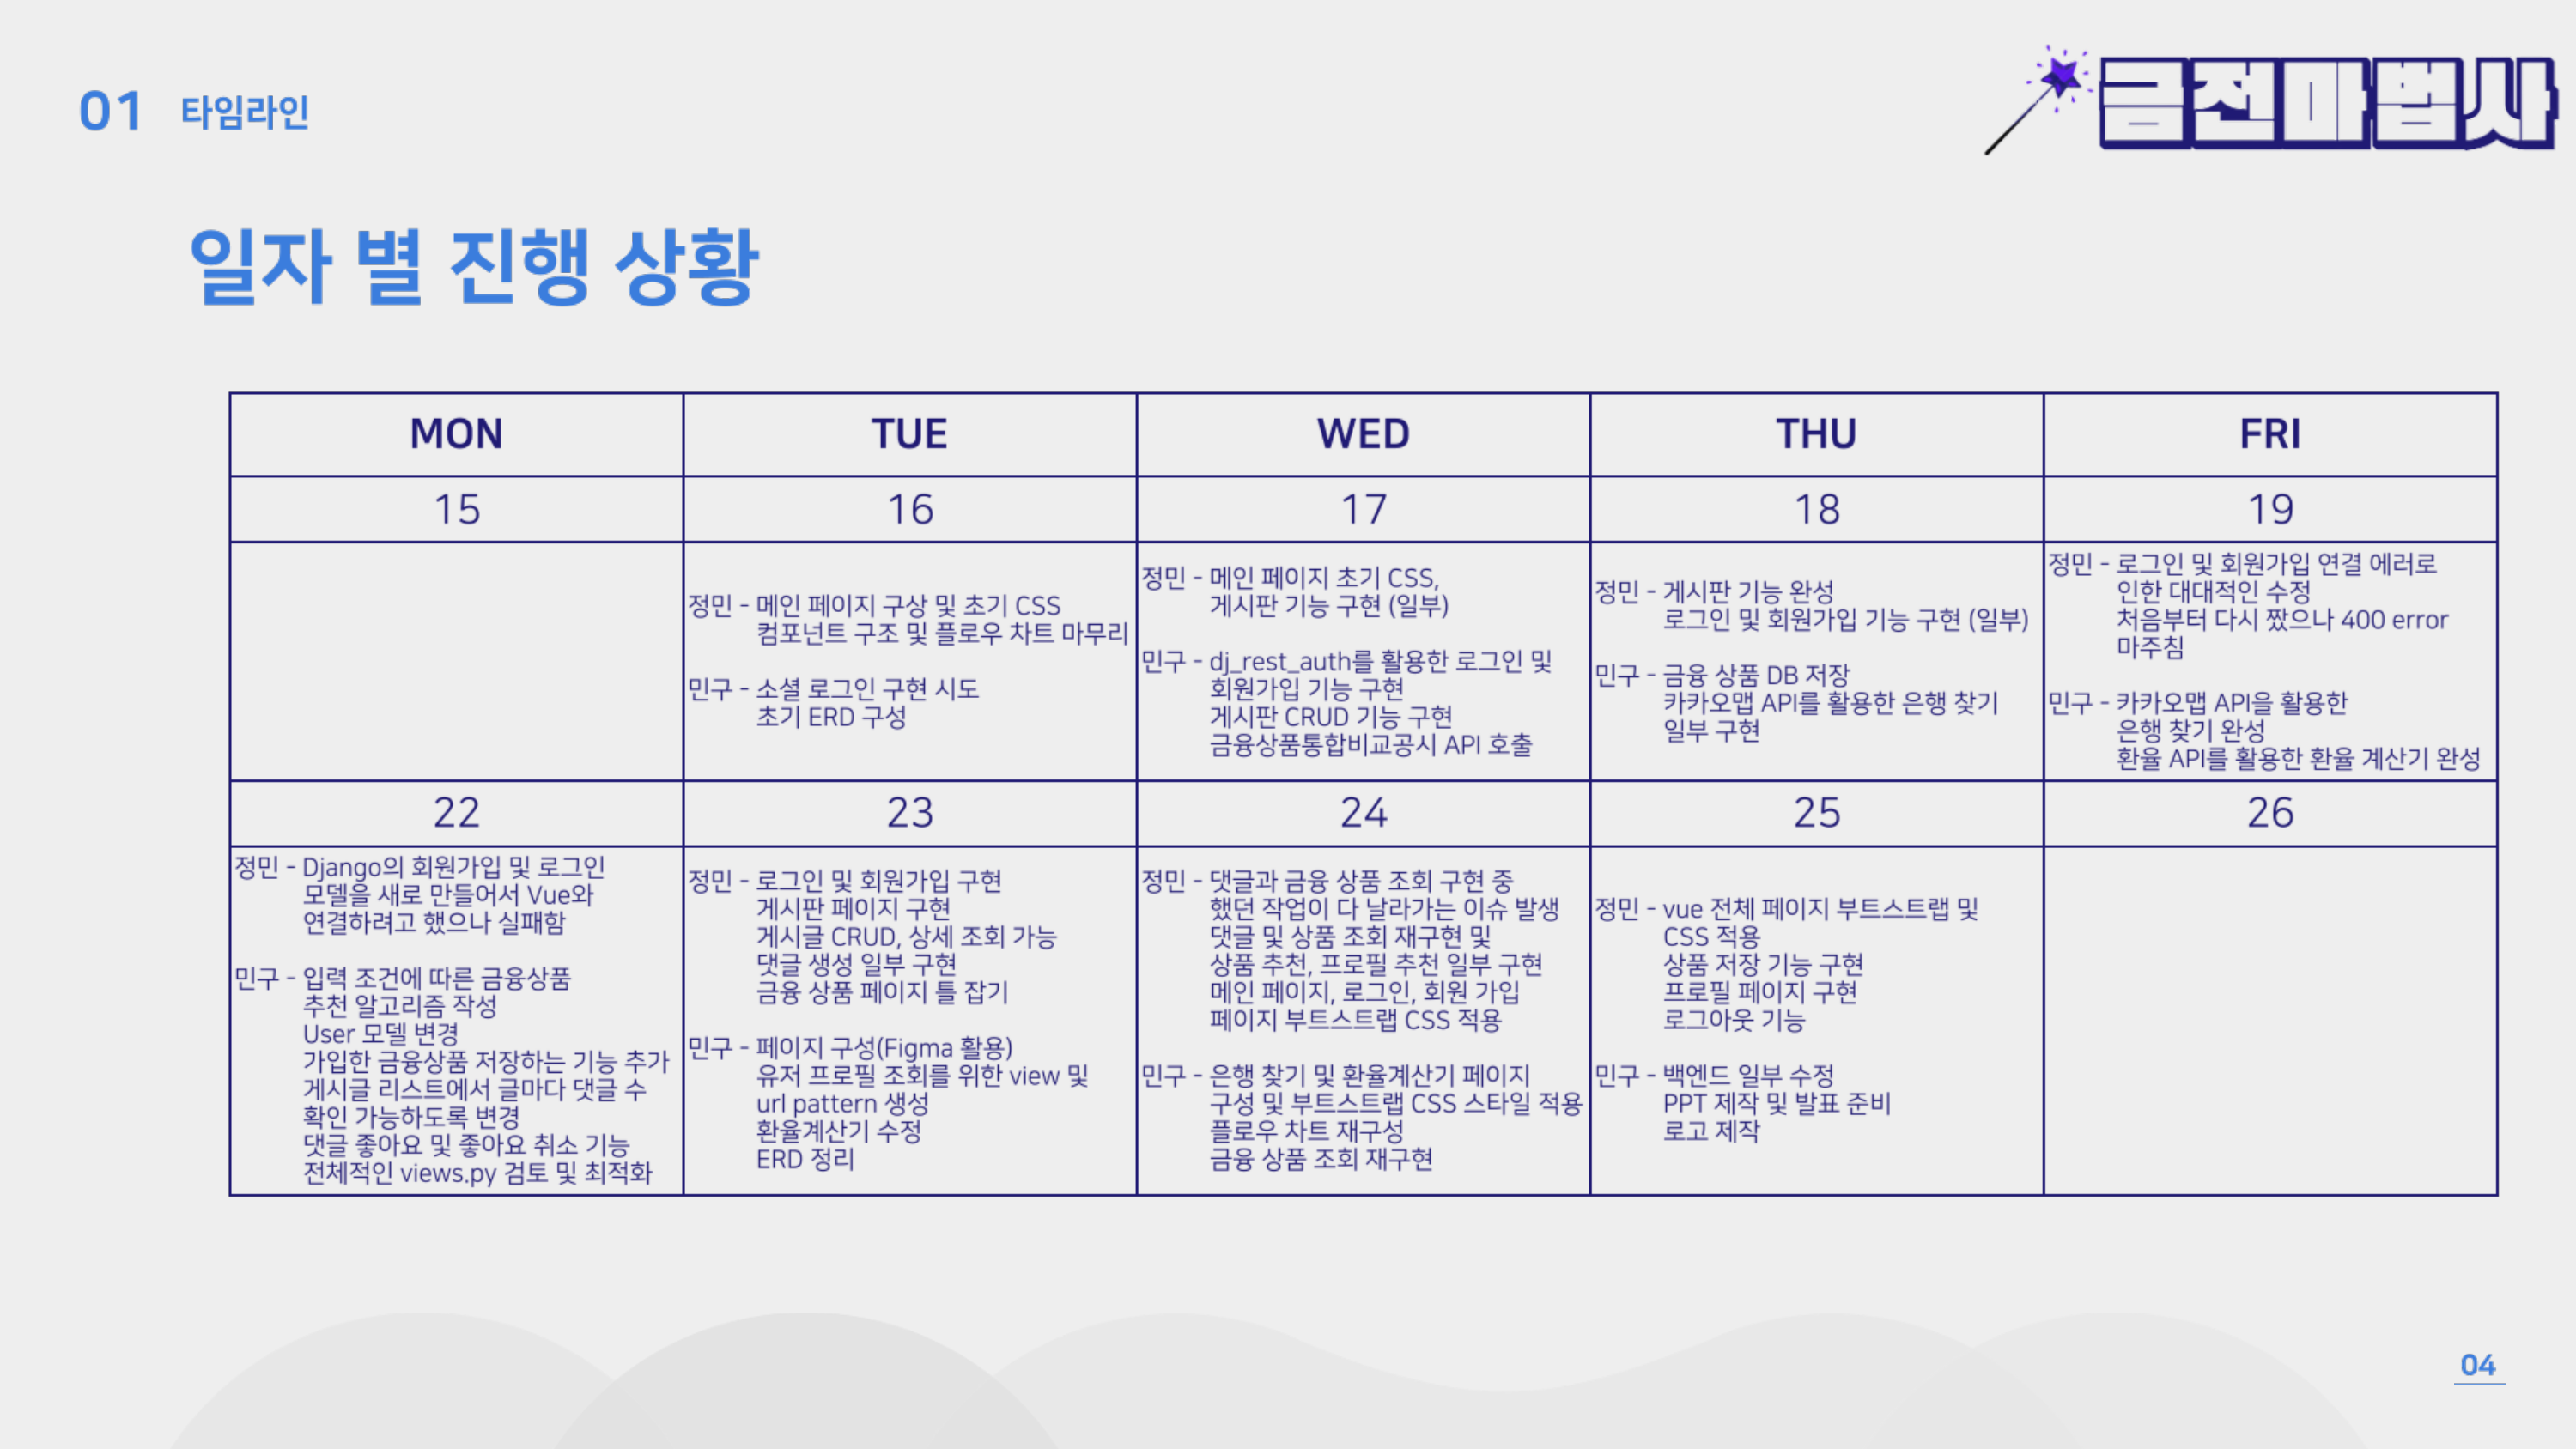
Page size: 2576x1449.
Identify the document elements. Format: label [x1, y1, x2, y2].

picture [0, 0, 2576, 1449]
text_box [1970, 7, 2576, 192]
